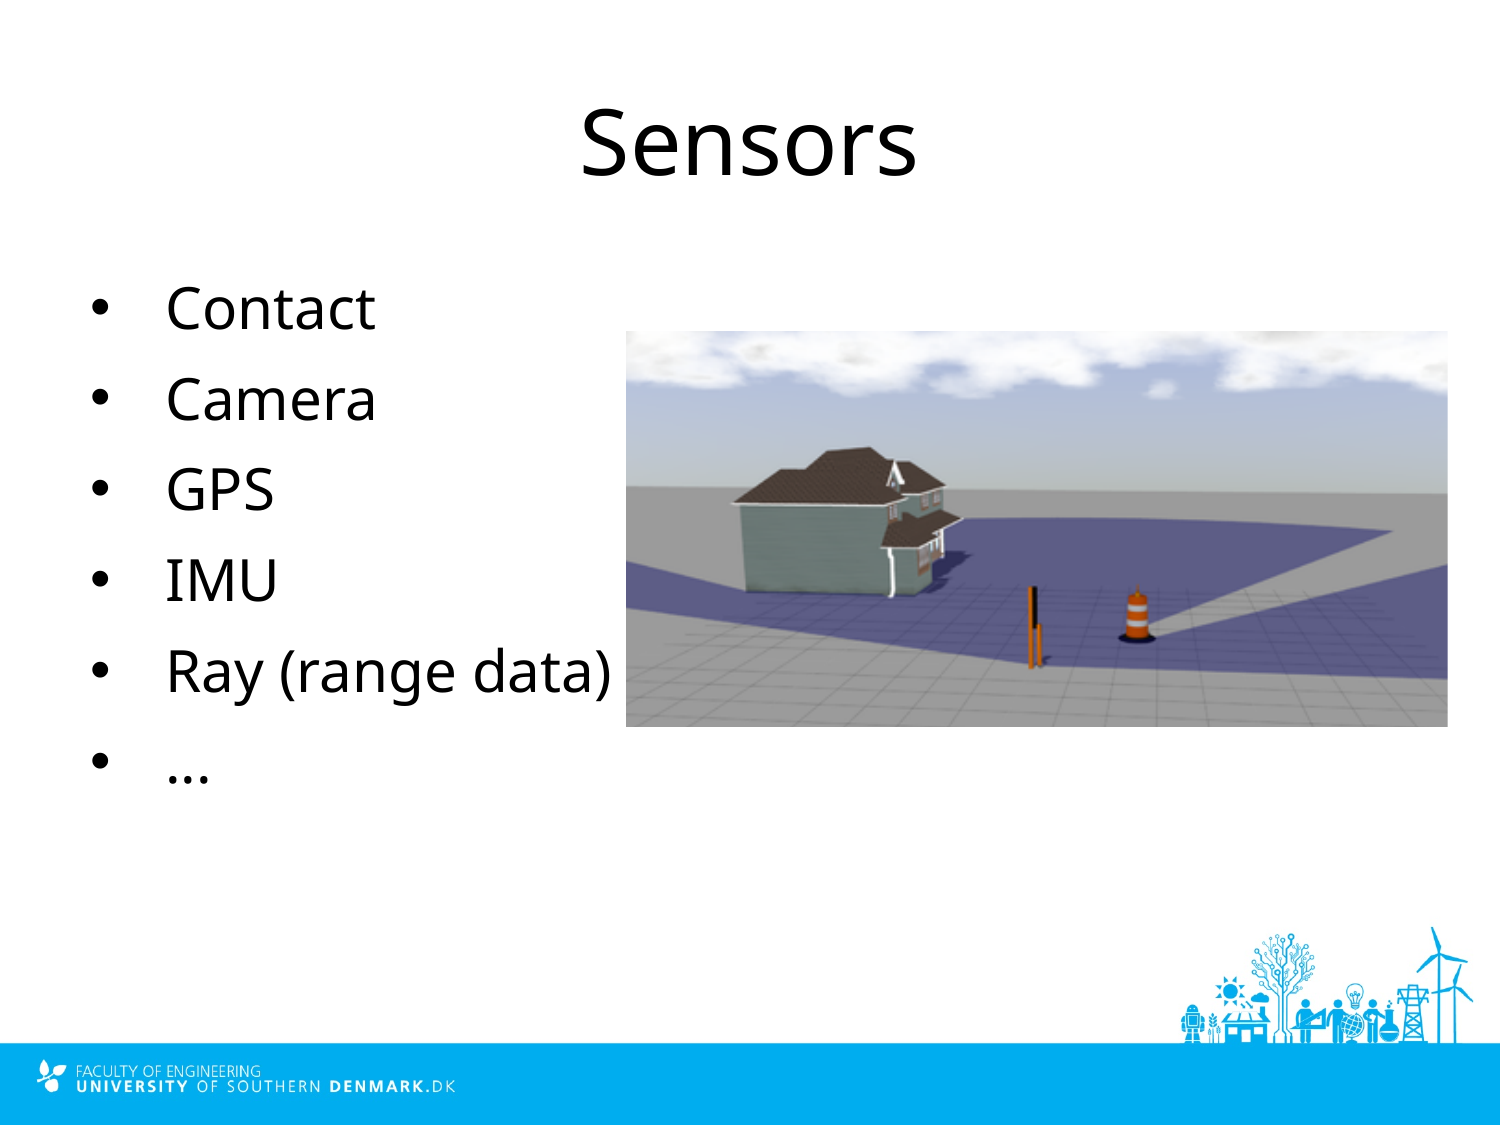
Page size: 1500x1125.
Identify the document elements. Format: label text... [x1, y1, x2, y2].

picture [148, 1081, 155, 1092]
picture [1368, 1015, 1375, 1023]
picture [38, 1061, 58, 1092]
title Sensors [75, 45, 1425, 233]
picture [433, 1081, 439, 1092]
picture [299, 1081, 304, 1091]
picture [1310, 1016, 1333, 1043]
picture [276, 1082, 284, 1091]
picture [115, 1066, 119, 1077]
picture [370, 1081, 382, 1092]
picture [178, 1081, 186, 1091]
picture [112, 1081, 121, 1092]
picture [166, 1081, 174, 1091]
picture [1254, 1027, 1263, 1034]
picture [91, 1081, 100, 1092]
picture [331, 1081, 340, 1092]
picture [356, 1081, 365, 1092]
picture [345, 1081, 351, 1092]
picture [0, 0, 1500, 1043]
picture [220, 1066, 224, 1077]
picture [53, 1065, 66, 1075]
picture [1228, 1028, 1237, 1034]
picture [136, 1081, 144, 1092]
picture [228, 1066, 233, 1076]
picture [414, 1081, 422, 1092]
picture [387, 1081, 397, 1092]
picture [77, 1081, 86, 1092]
text_box Contact Camera GPS IMU Ray (range data) ... [75, 263, 1322, 803]
picture [1242, 1030, 1250, 1042]
picture [1308, 1017, 1321, 1025]
picture [212, 1081, 216, 1091]
picture [401, 1081, 409, 1092]
picture [84, 1070, 95, 1076]
picture [125, 1081, 131, 1092]
picture [315, 1081, 319, 1091]
picture [168, 1066, 172, 1077]
